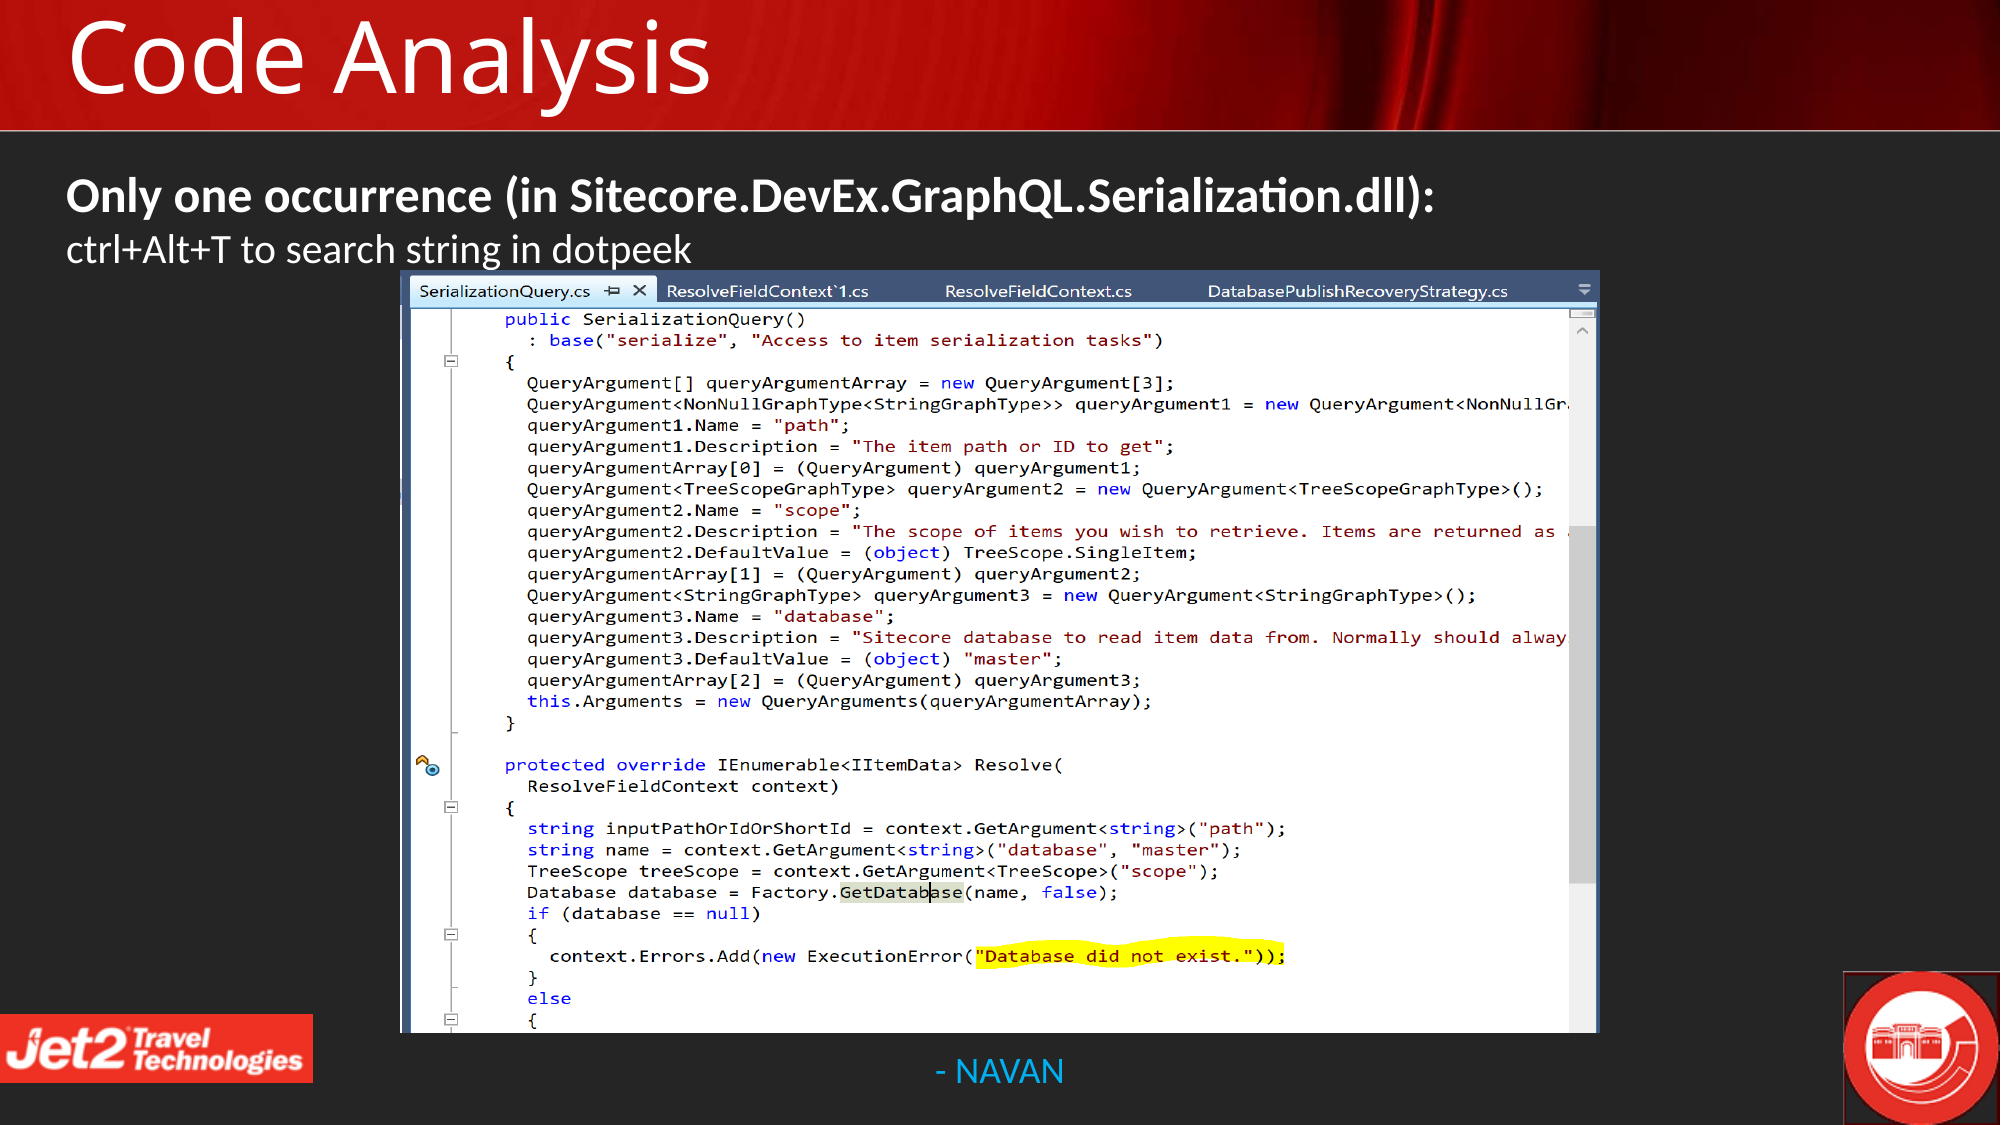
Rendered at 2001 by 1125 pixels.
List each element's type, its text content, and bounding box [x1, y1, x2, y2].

picture [1843, 971, 2000, 1125]
list Only one occurrence (in Sitecore.DevEx.GraphQL.Serialization.dll): ctrl+Alt+T to search string in dotpeek [66, 162, 1837, 319]
title Code Analysis [66, 0, 1934, 118]
footer - NAVAN [680, 1046, 1320, 1092]
picture [0, 0, 2000, 130]
picture [400, 270, 1600, 1033]
picture [0, 1014, 314, 1083]
